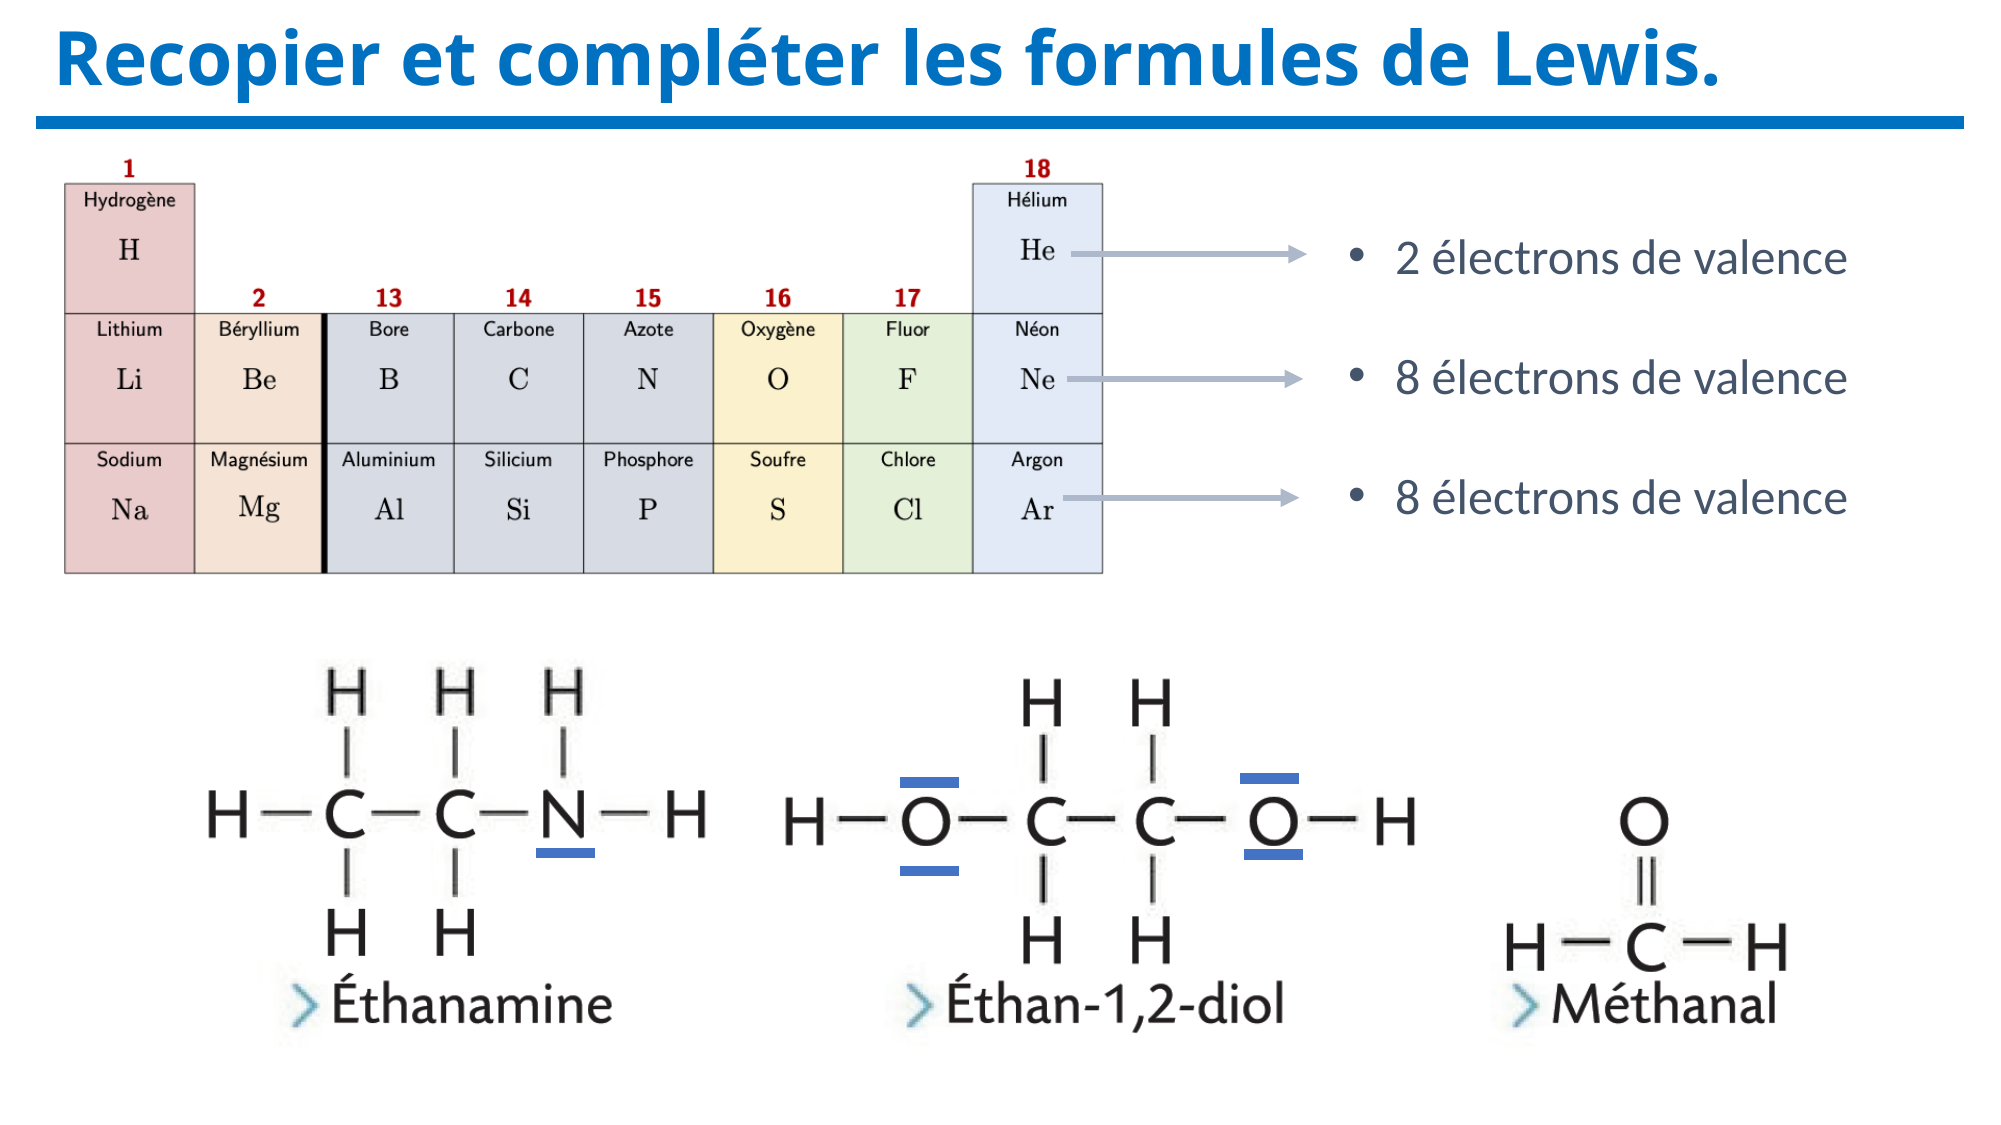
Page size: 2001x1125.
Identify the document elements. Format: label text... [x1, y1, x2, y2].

text_box 2 électrons de valence 8 électrons de valence 8 électrons de valence [1333, 216, 1864, 532]
picture [187, 648, 1813, 1056]
text_box Recopier et compléter les formules de Lewis. [0, 0, 2000, 123]
picture [35, 122, 1132, 606]
